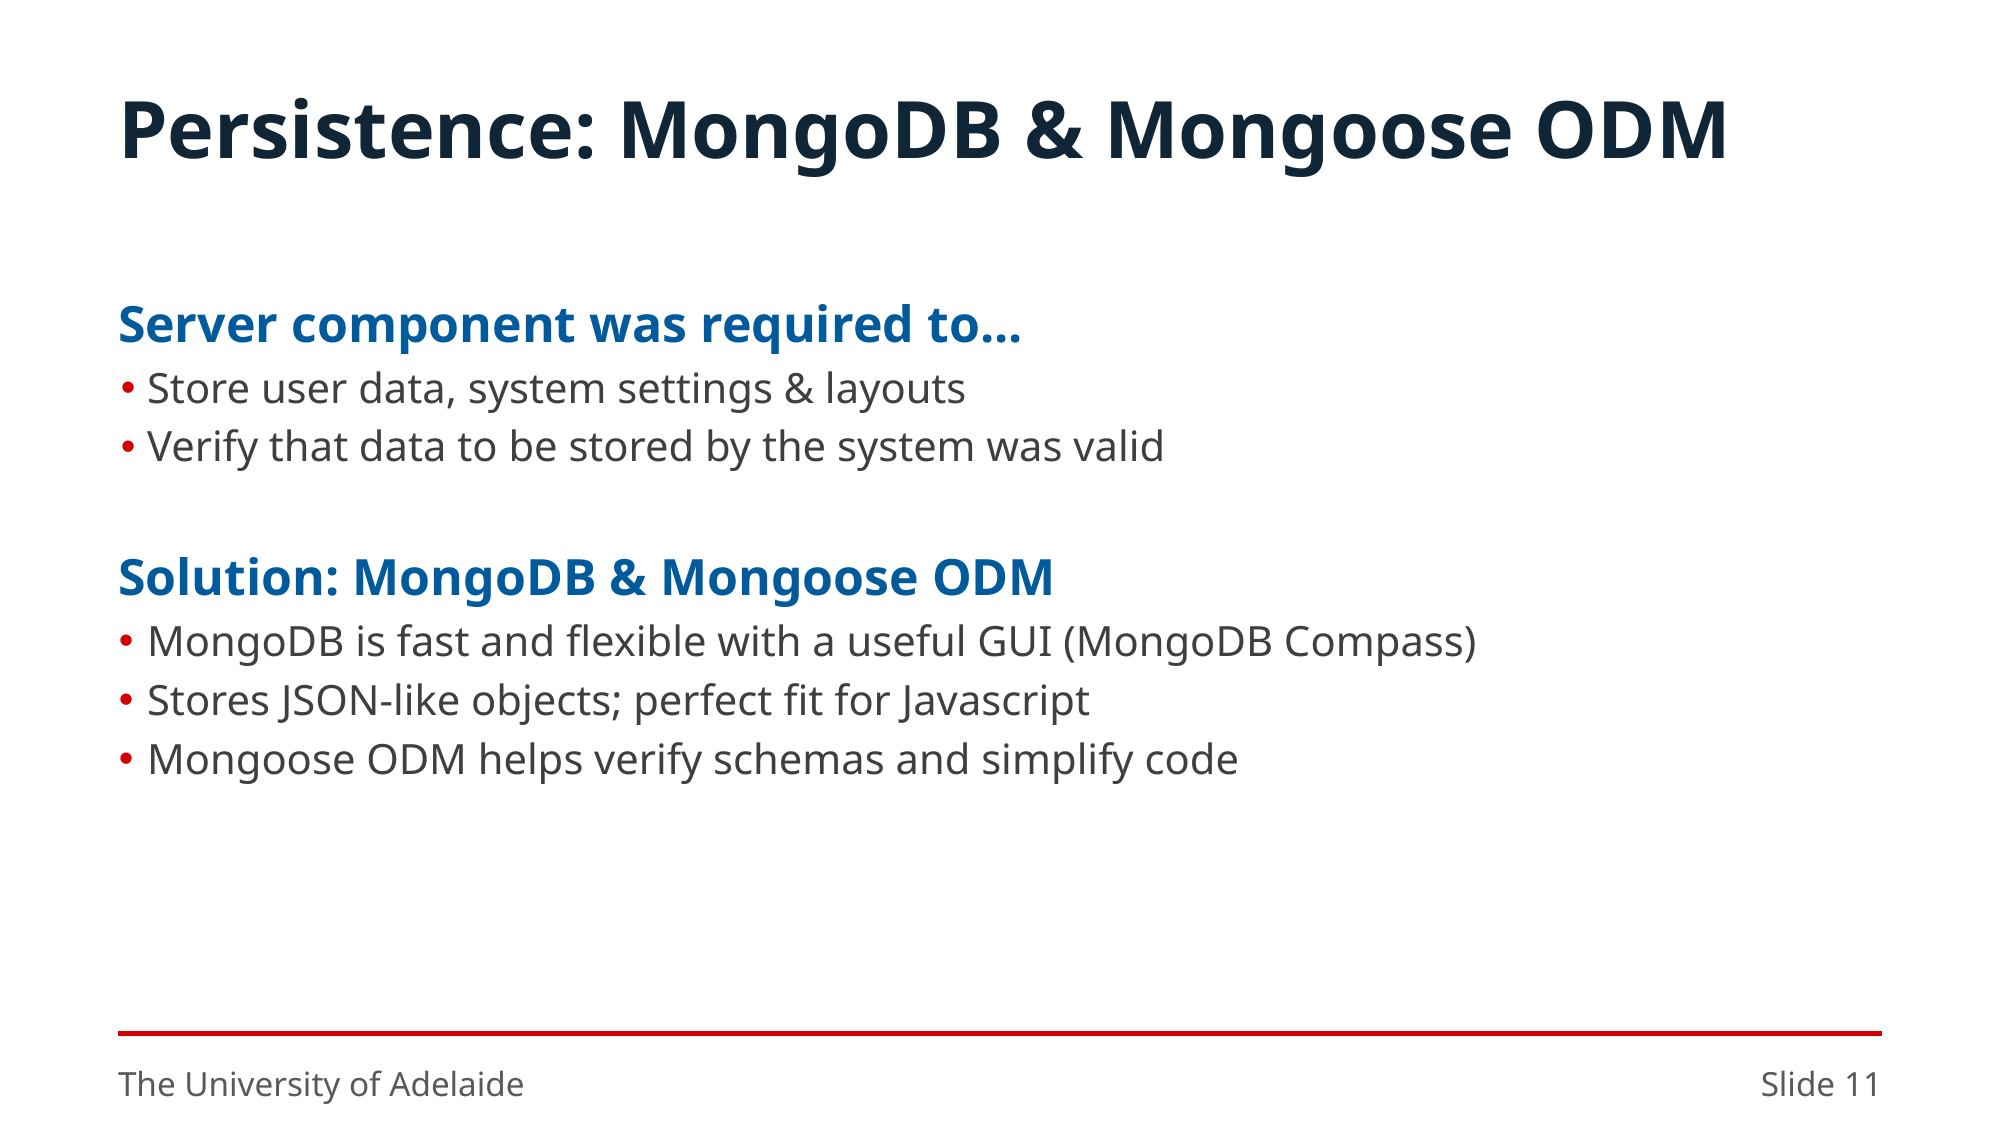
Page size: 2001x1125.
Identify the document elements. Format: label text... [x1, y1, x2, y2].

title Persistence: MongoDB & Mongoose ODM [118, 90, 1904, 223]
list Server component was required to... Store user data, system settings & layouts Verify that data to be stored by the system was valid Solution: MongoDB & Mongoose ODM MongoDB is fast and flexible with a useful GUI (MongoDB Compass) Stores JSON-like objects; perfect fit for Javascript Mongoose ODM helps verify schemas and simplify code [118, 299, 1883, 990]
footer The University of Adelaide [118, 1062, 906, 1093]
slide_number Slide 11 [1488, 1062, 1883, 1093]
